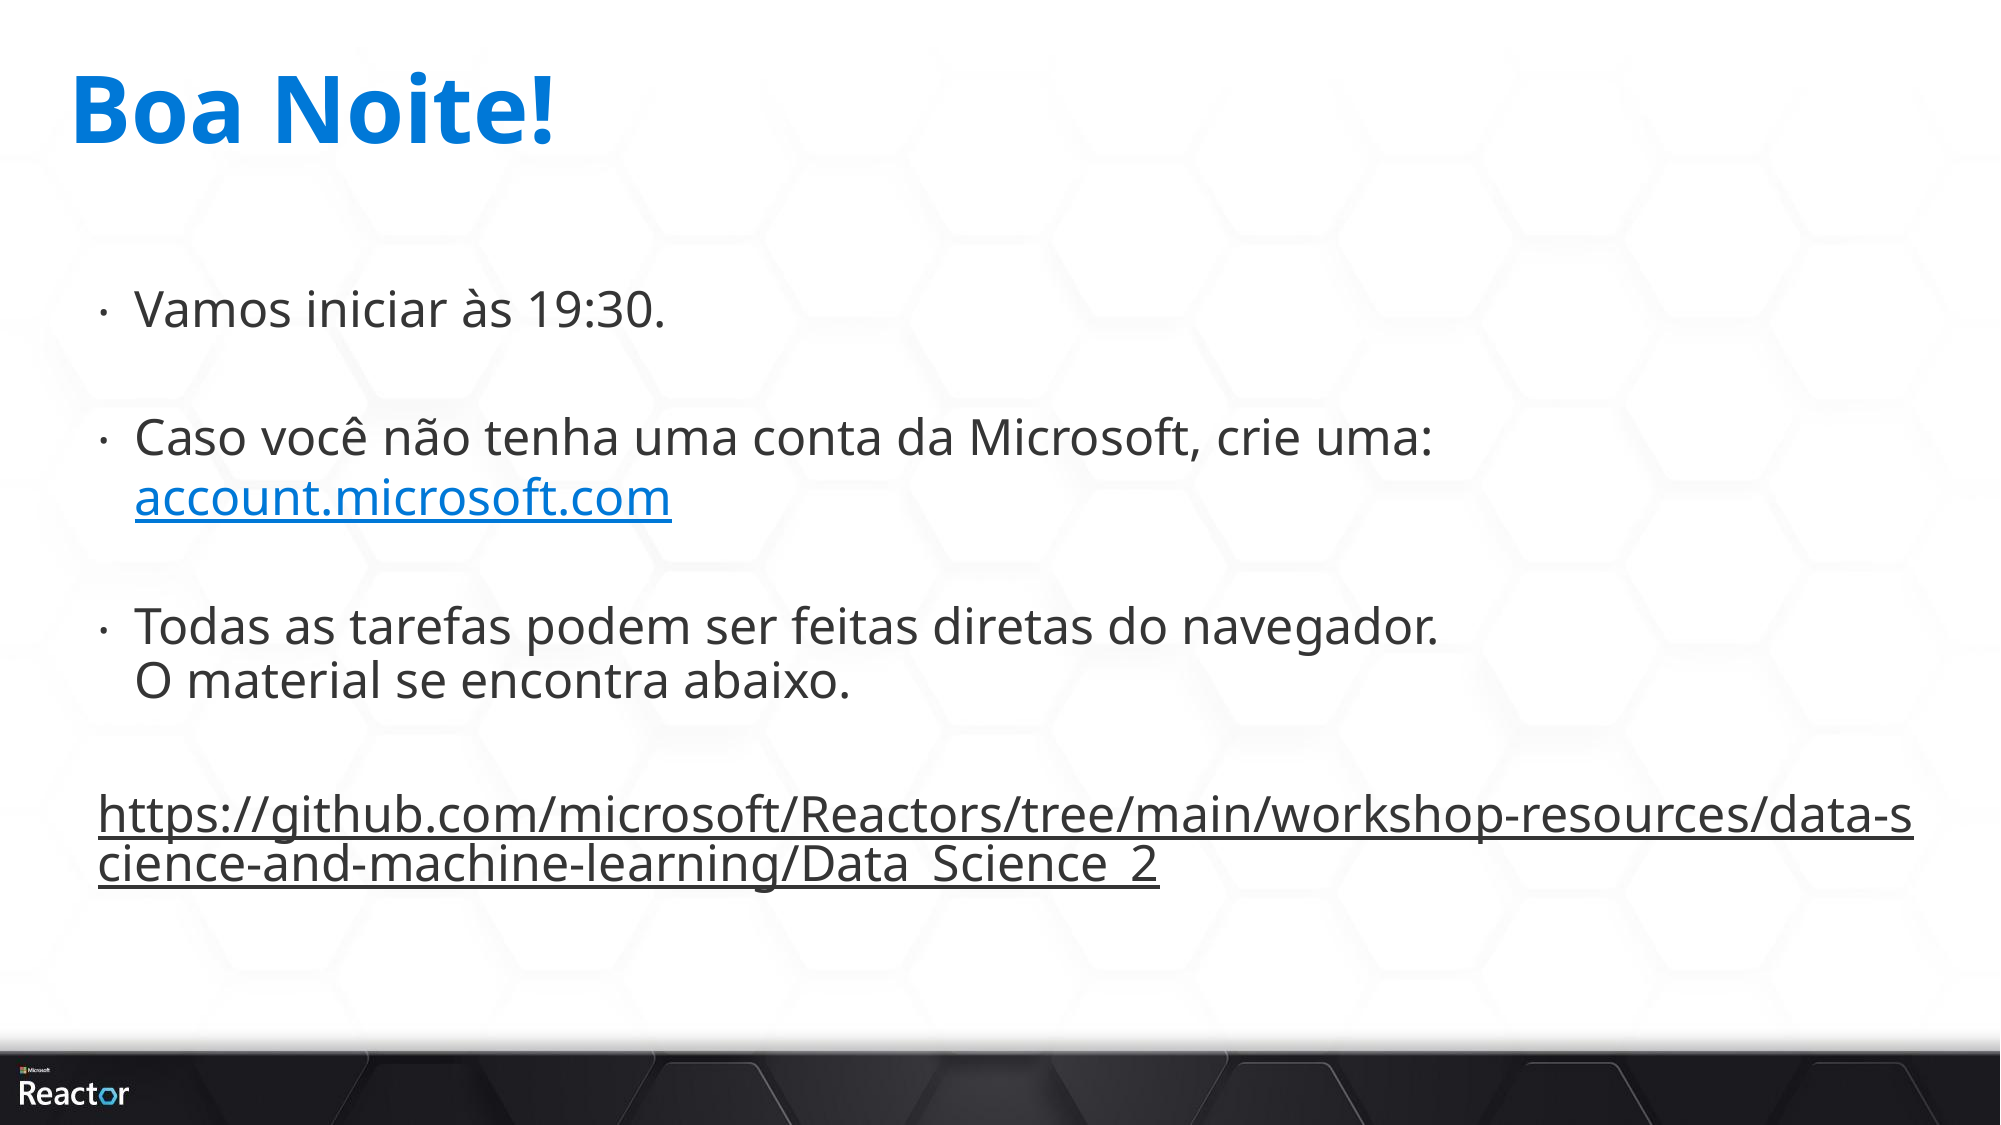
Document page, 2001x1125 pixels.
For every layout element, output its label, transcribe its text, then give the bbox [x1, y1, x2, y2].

title Boa Noite! [44, 47, 1957, 168]
list Vamos iniciar às 19:30. Caso você não tenha uma conta da Microsoft, crie uma: account.microsoft.com Todas as tarefas podem ser feitas diretas do navegador. O material se encontra abaixo. https://github.com/microsoft/Reactors/tree/main/workshop-resources/data-science-and-machine-learning/Data_Science_2 [73, 269, 1957, 1042]
picture [0, 0, 2000, 1125]
